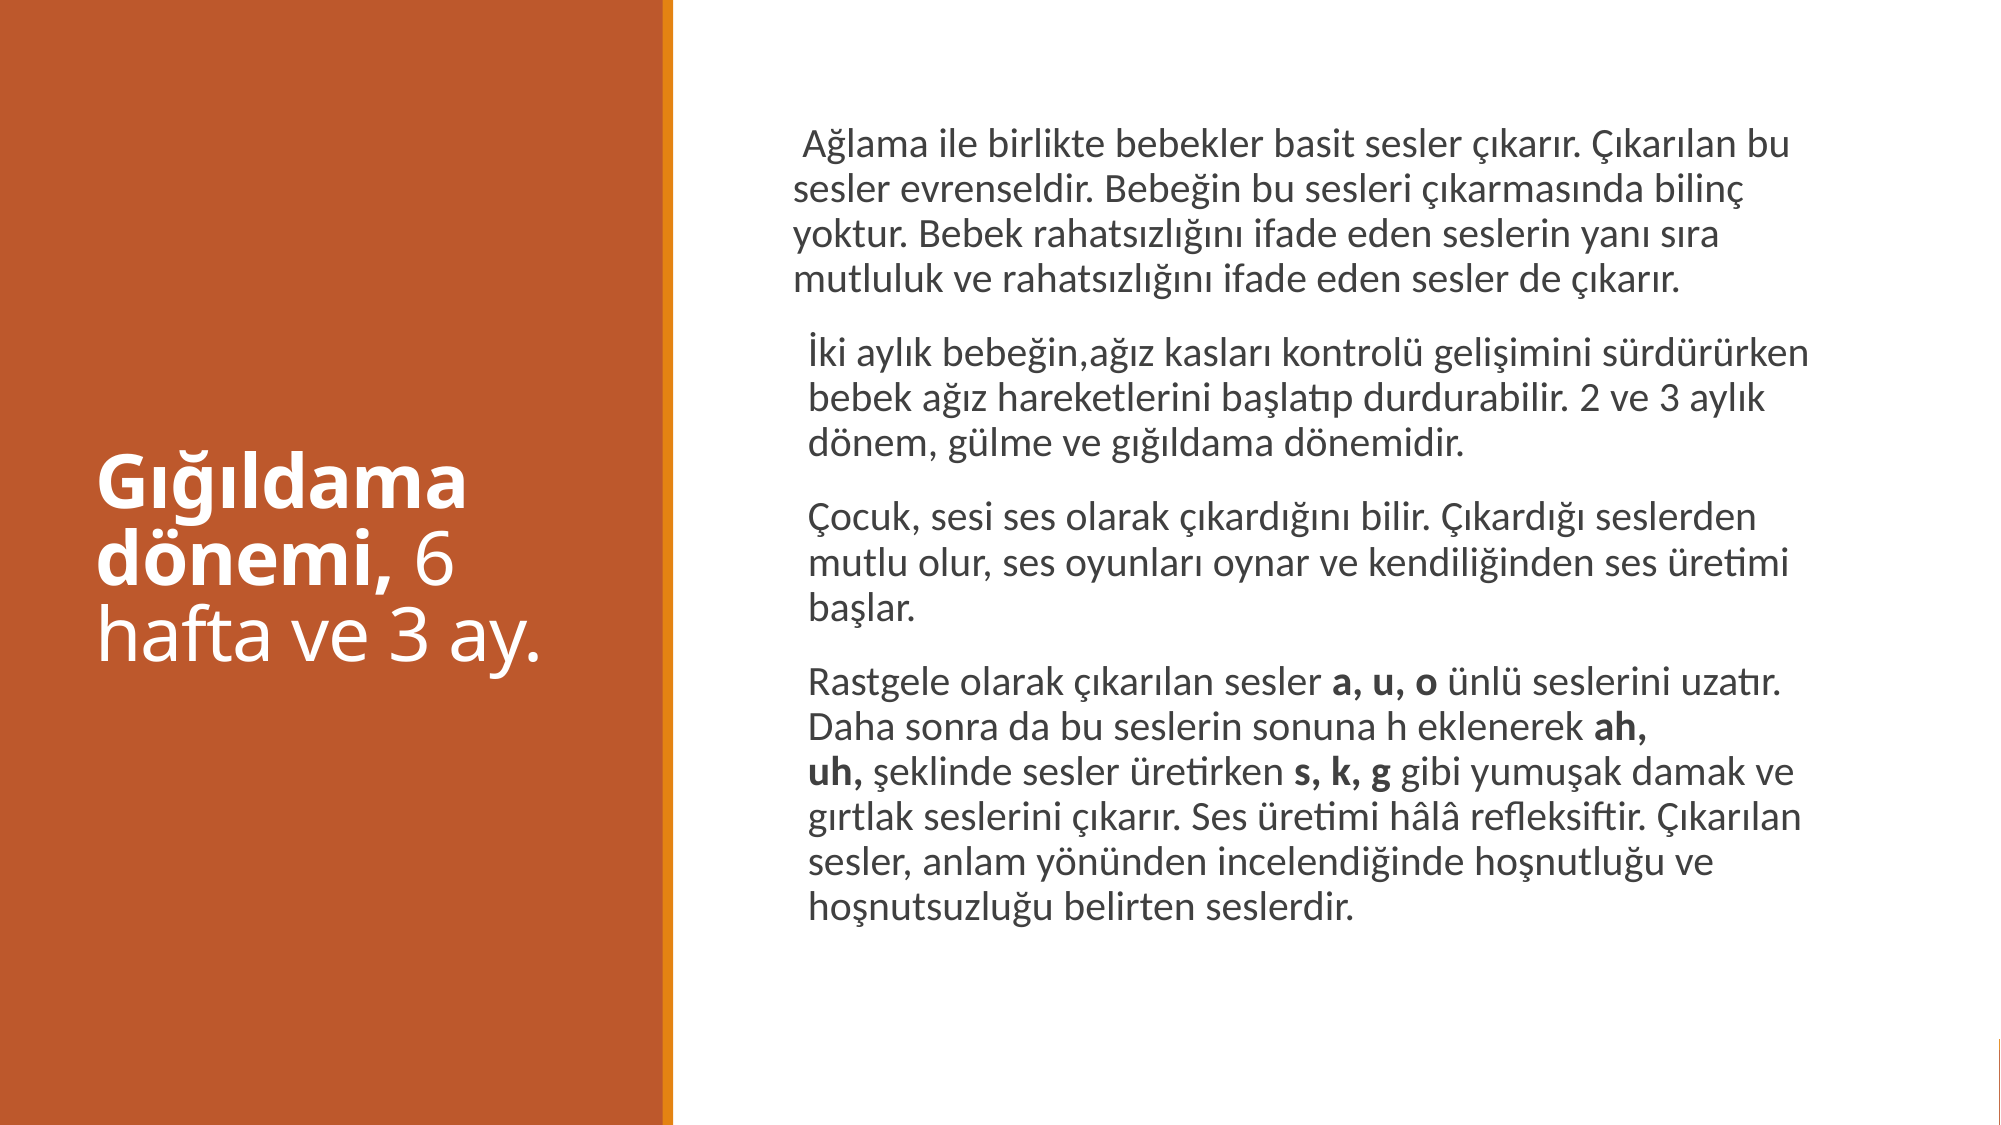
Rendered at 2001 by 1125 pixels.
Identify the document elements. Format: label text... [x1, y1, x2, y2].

title Gığıldama dönemi, 6 hafta ve 3 ay. [80, 99, 587, 1026]
text_box [0, 0, 661, 1125]
list Ağlama ile birlikte bebekler basit sesler çıkarır. Çıkarılan bu sesler evrenseldir. Bebeğin bu sesleri çıkarmasında bilinç yoktur. Bebek rahatsızlığını ifade eden seslerin yanı sıra mutluluk ve rahatsızlığını ifade eden sesler de çıkarır. İki aylık bebeğin,ağız kasları kontrolü gelişimini sürdürürken bebek ağız hareketlerini başlatıp durdurabilir. 2 ve 3 aylık dönem, gülme ve gığıldama dönemidir. Çocuk, sesi ses olarak çıkardığını bilir. Çıkardığı seslerden mutlu olur, ses oyunları oynar ve kendiliğinden ses üretimi başlar. Rastgele olarak çıkarılan sesler a, u, o ünlü seslerini uzatır. Daha sonra da bu seslerin sonuna h eklenerek ah, uh, şeklinde sesler üretirken s, k, g gibi yumuşak damak ve gırtlak seslerini çıkarır. Ses üretimi hâlâ refleksiftir. Çıkarılan sesler, anlam yönünden incelendiğinde hoşnutluğu ve hoşnutsuzluğu belirten seslerdir. [777, 99, 1830, 1026]
text_box [661, 0, 674, 1125]
text_box [674, 0, 2000, 1125]
